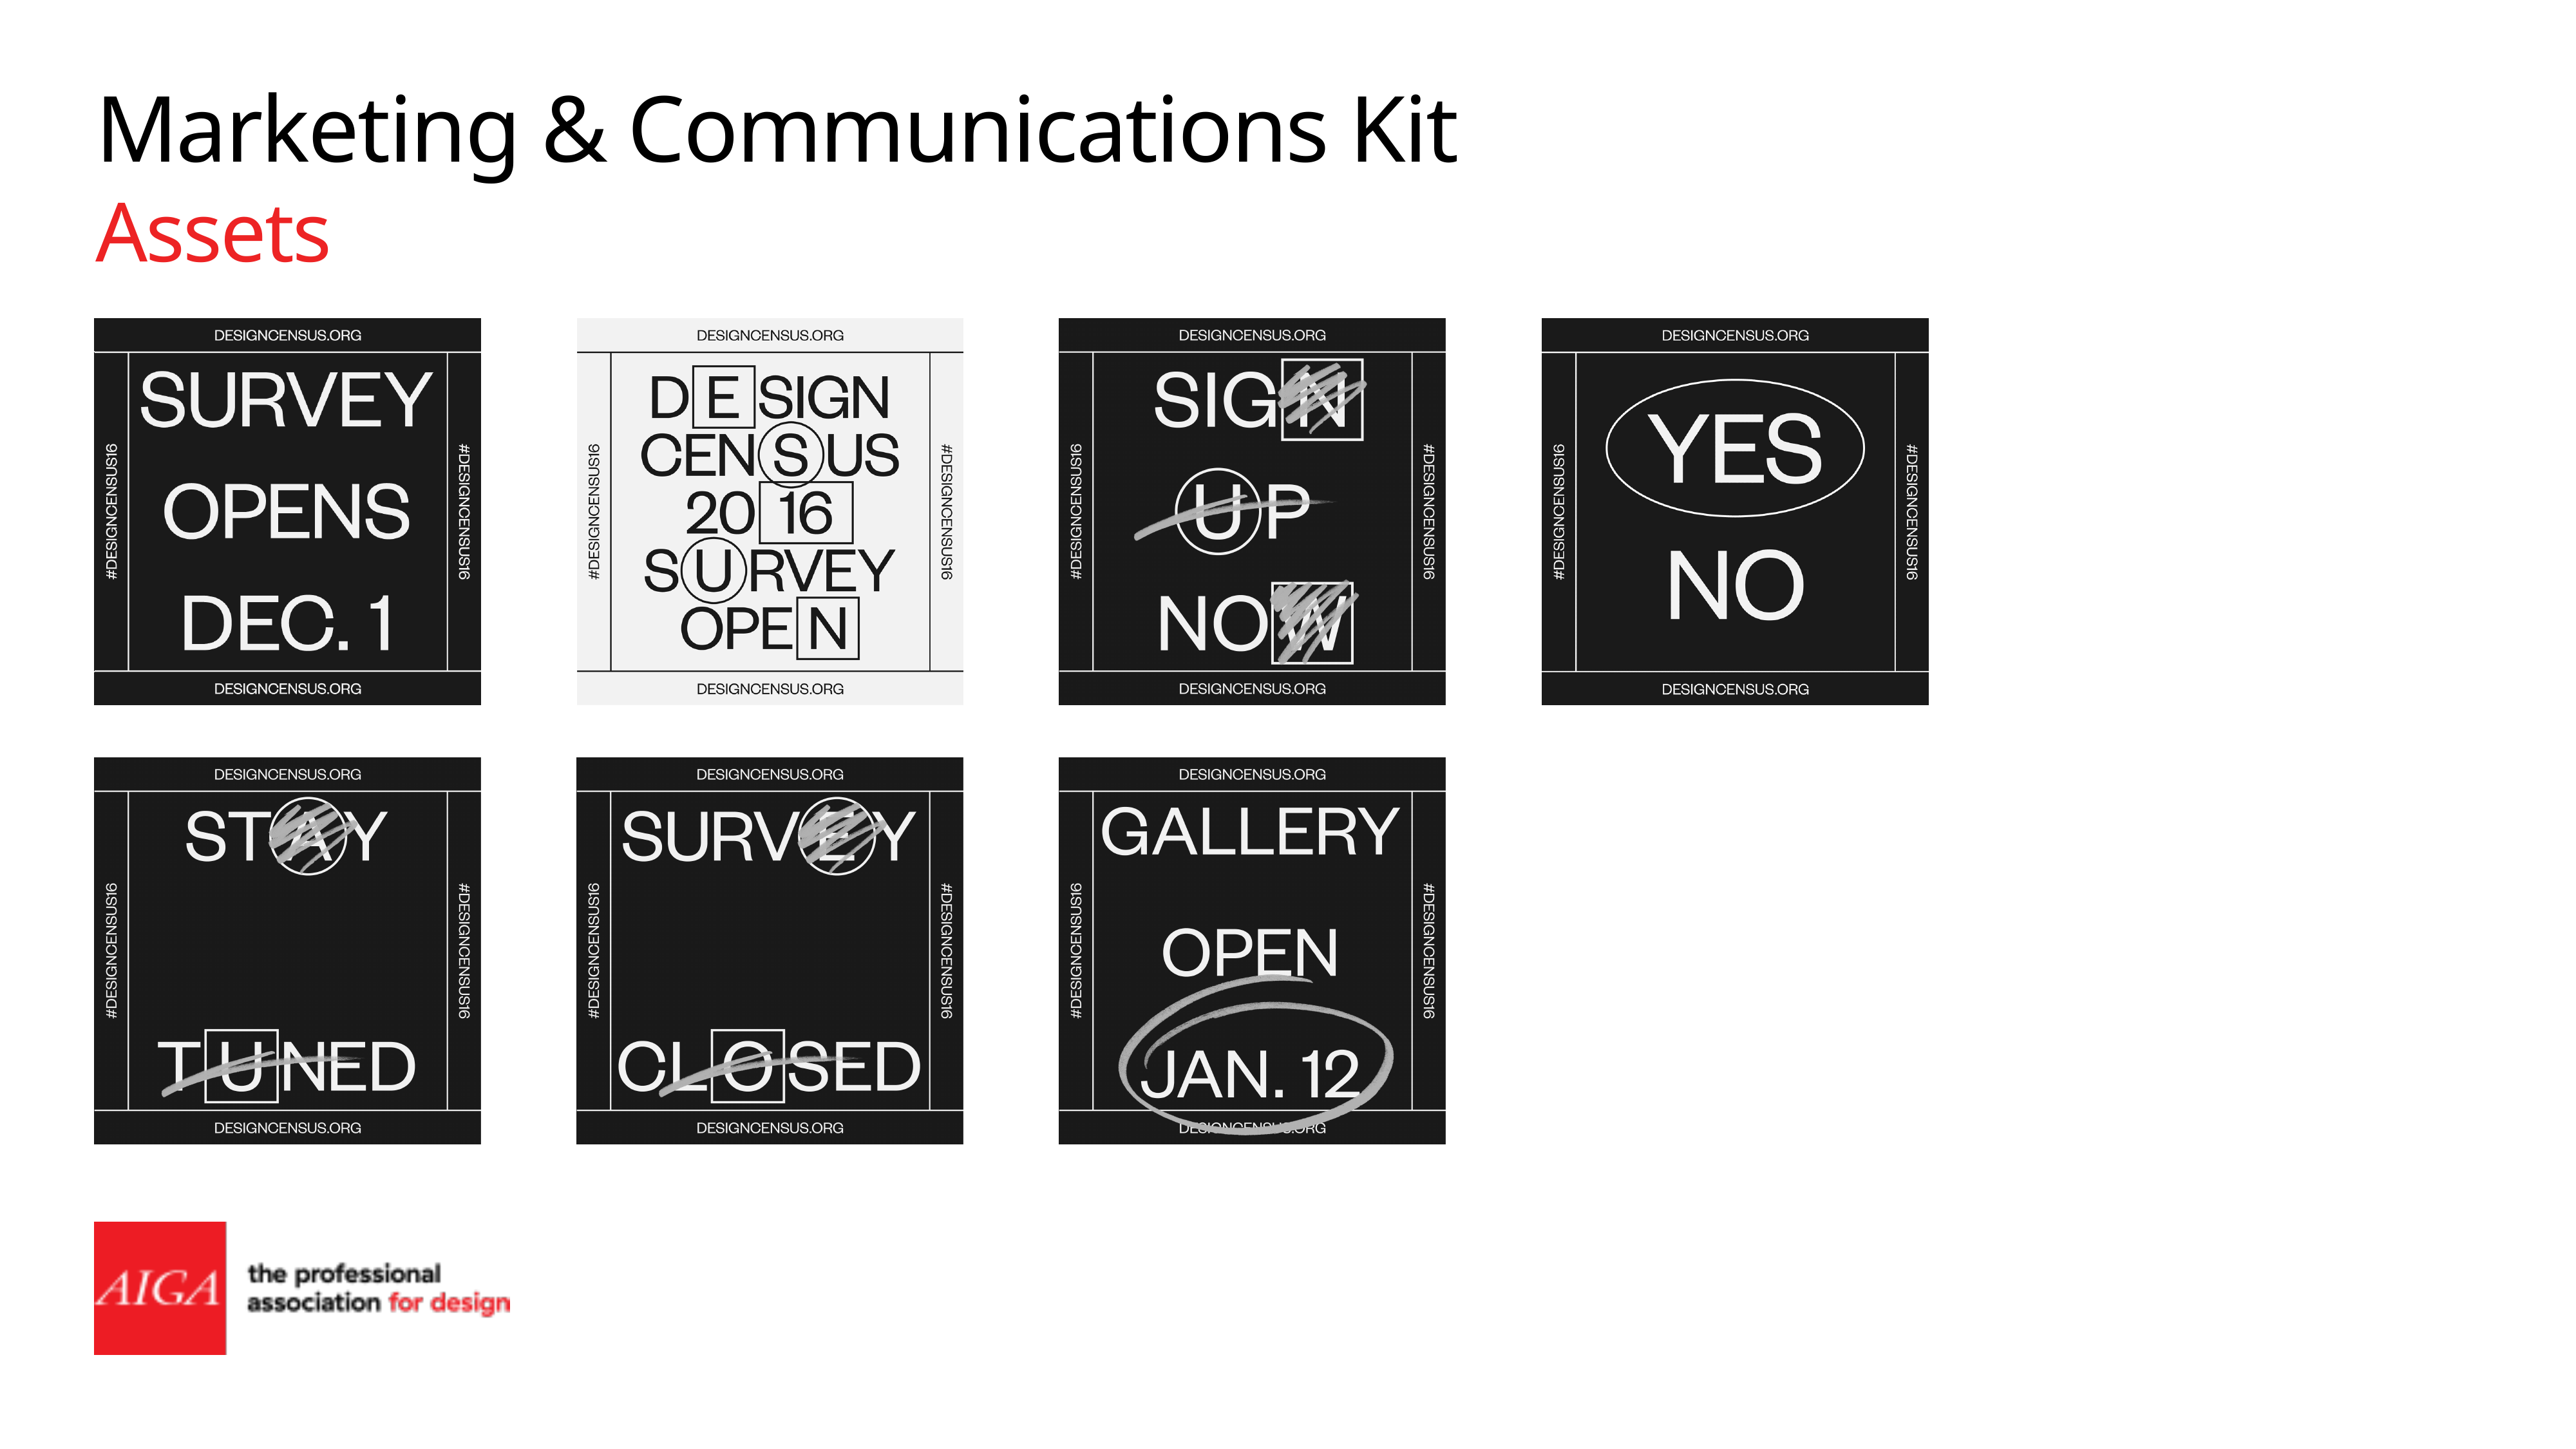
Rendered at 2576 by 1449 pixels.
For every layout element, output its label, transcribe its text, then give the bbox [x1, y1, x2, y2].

picture [1059, 318, 1446, 705]
picture [576, 757, 963, 1144]
picture [93, 757, 481, 1144]
picture [576, 318, 963, 705]
picture [93, 1221, 511, 1355]
text_box Marketing & Communications Kit Assets [95, 70, 2440, 279]
picture [1541, 318, 1929, 705]
picture [93, 318, 481, 705]
picture [1059, 757, 1446, 1144]
